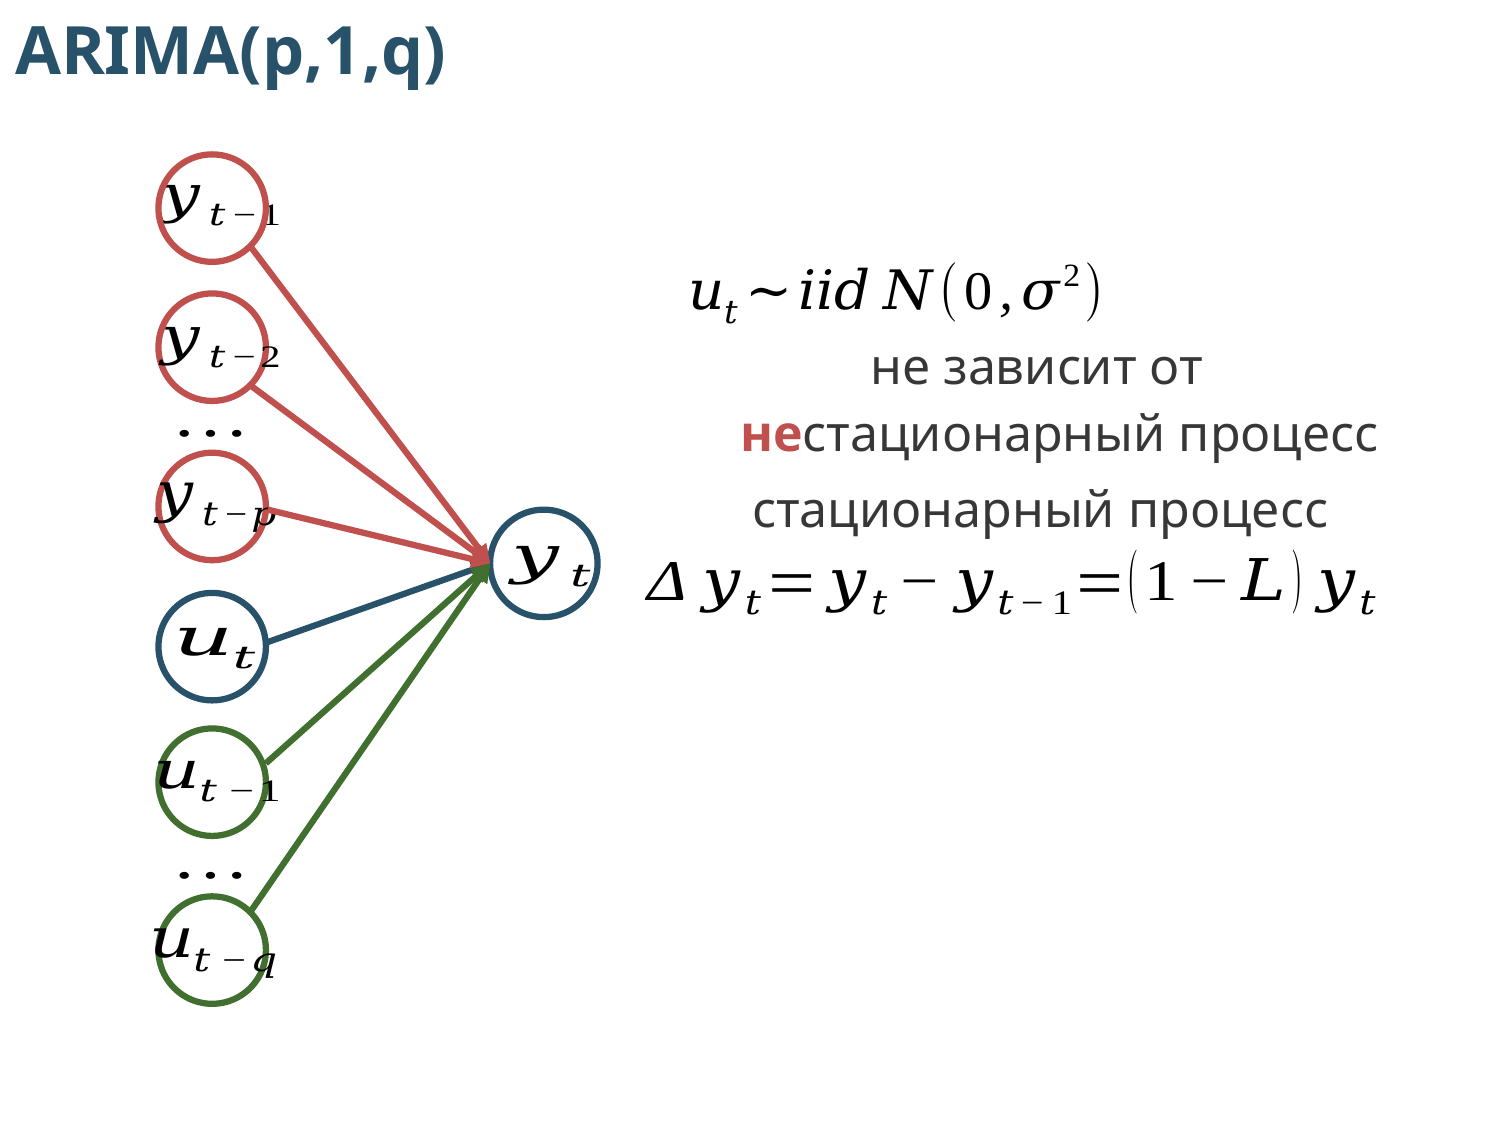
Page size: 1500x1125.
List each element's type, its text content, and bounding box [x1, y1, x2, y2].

text_box [156, 152, 269, 264]
text_box [158, 450, 243, 563]
text_box [156, 590, 244, 703]
text_box ARIMA(p,1,q) [0, 0, 1500, 96]
text_box [156, 291, 244, 404]
text_box [156, 485, 172, 520]
text_box [156, 894, 269, 1006]
text_box [156, 726, 244, 839]
text_box [497, 507, 600, 620]
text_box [249, 563, 491, 913]
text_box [249, 245, 491, 384]
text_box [267, 509, 491, 561]
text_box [249, 385, 491, 562]
